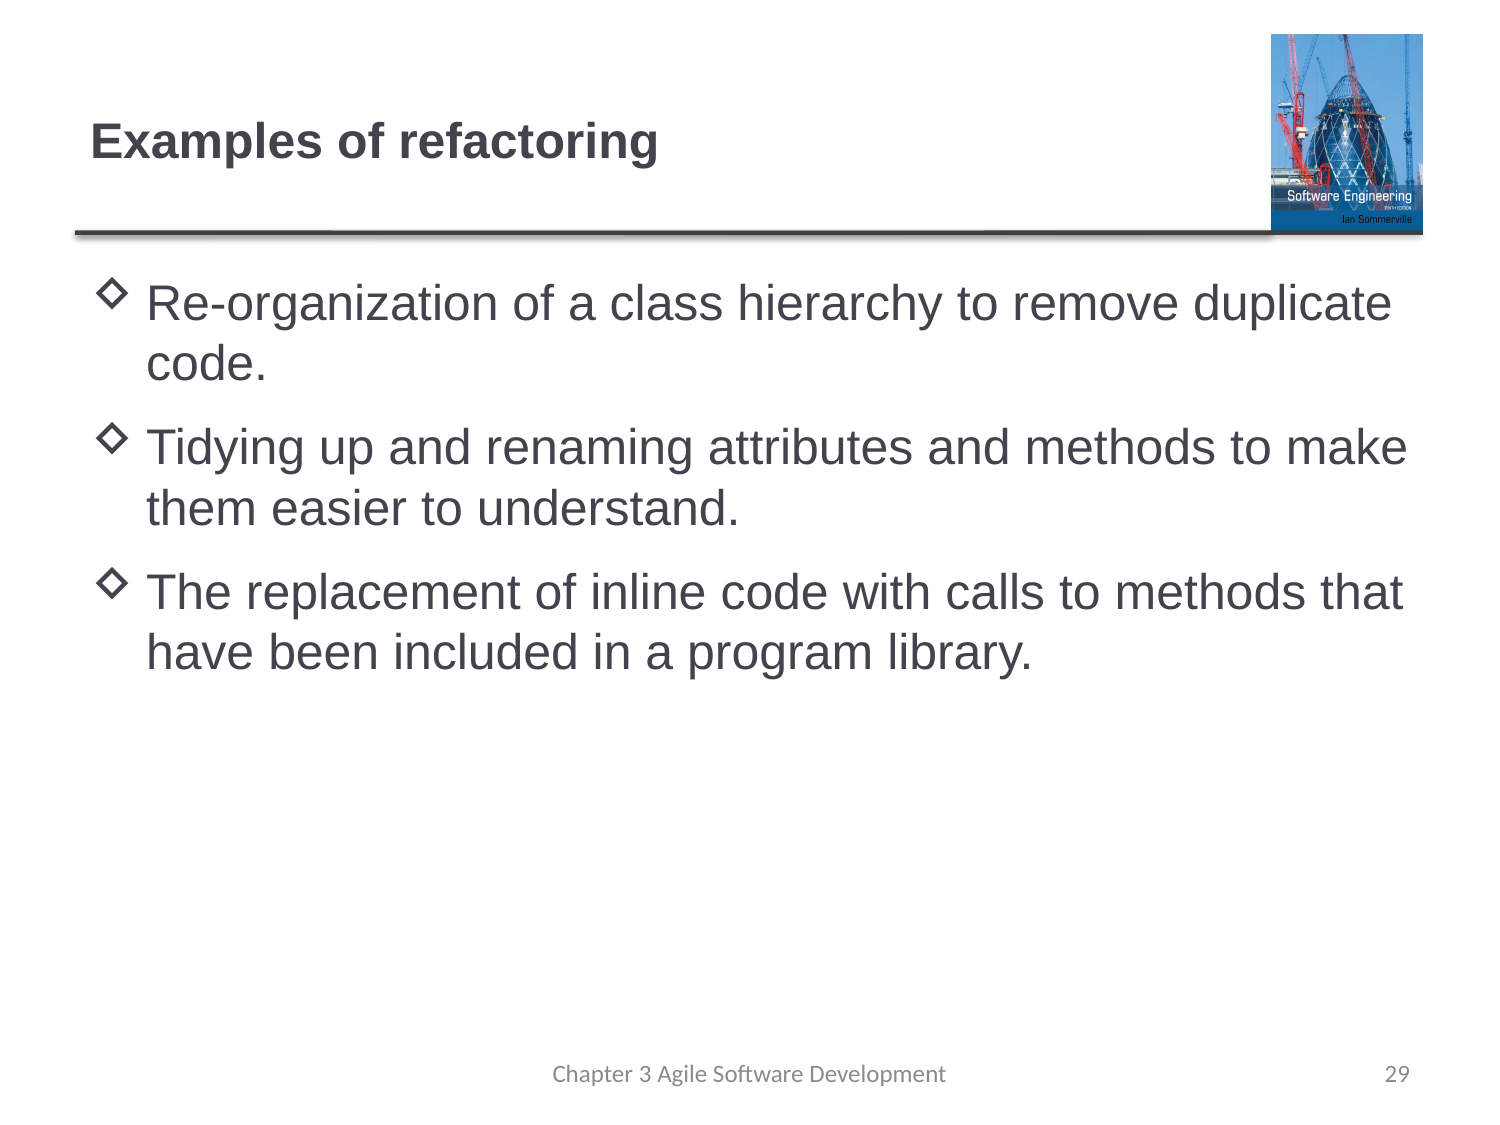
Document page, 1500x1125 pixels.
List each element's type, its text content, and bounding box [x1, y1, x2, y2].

title Examples of refactoring [74, 44, 1272, 233]
picture [1271, 34, 1423, 230]
footer Chapter 3 Agile Software Development [512, 1042, 988, 1103]
slide_number 29 [1074, 1042, 1425, 1103]
list Re-organization of a class hierarchy to remove duplicate code. Tidying up and renaming attributes and methods to make them easier to understand. The replacement of inline code with calls to methods that have been included in a program library. [75, 262, 1425, 1005]
